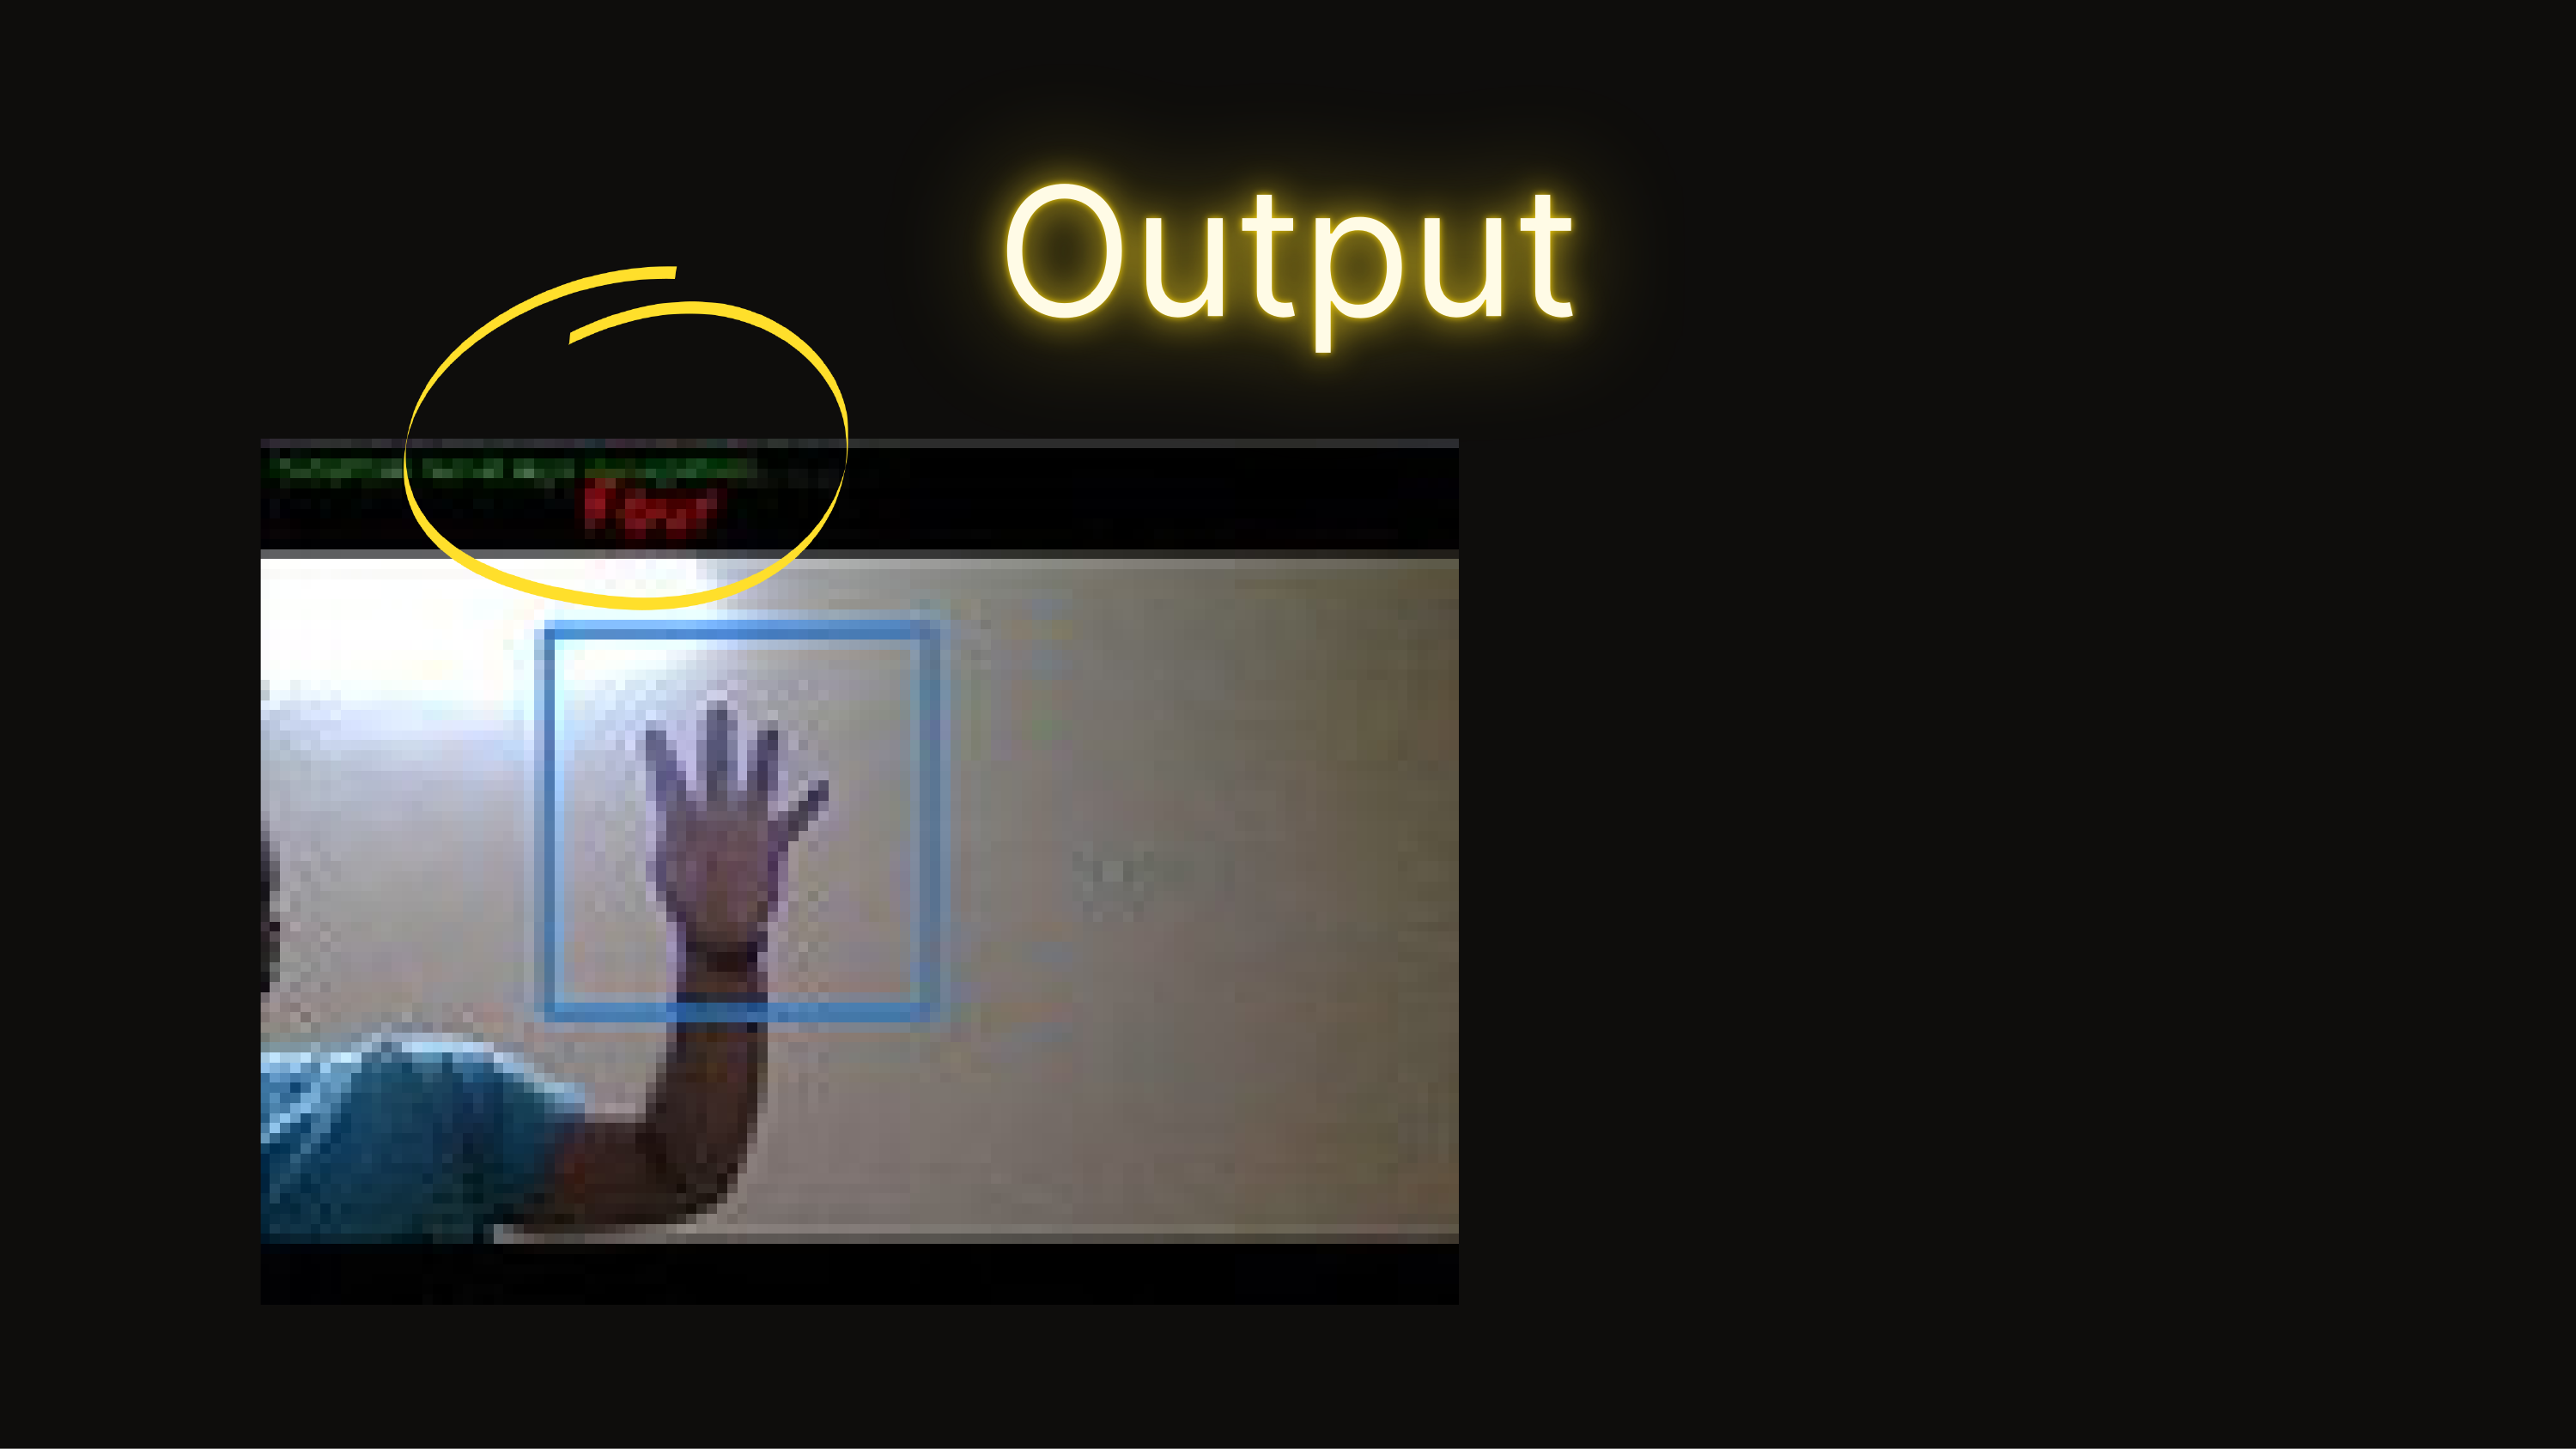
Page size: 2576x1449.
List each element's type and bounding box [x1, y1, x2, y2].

text_box [260, 0, 1810, 1305]
